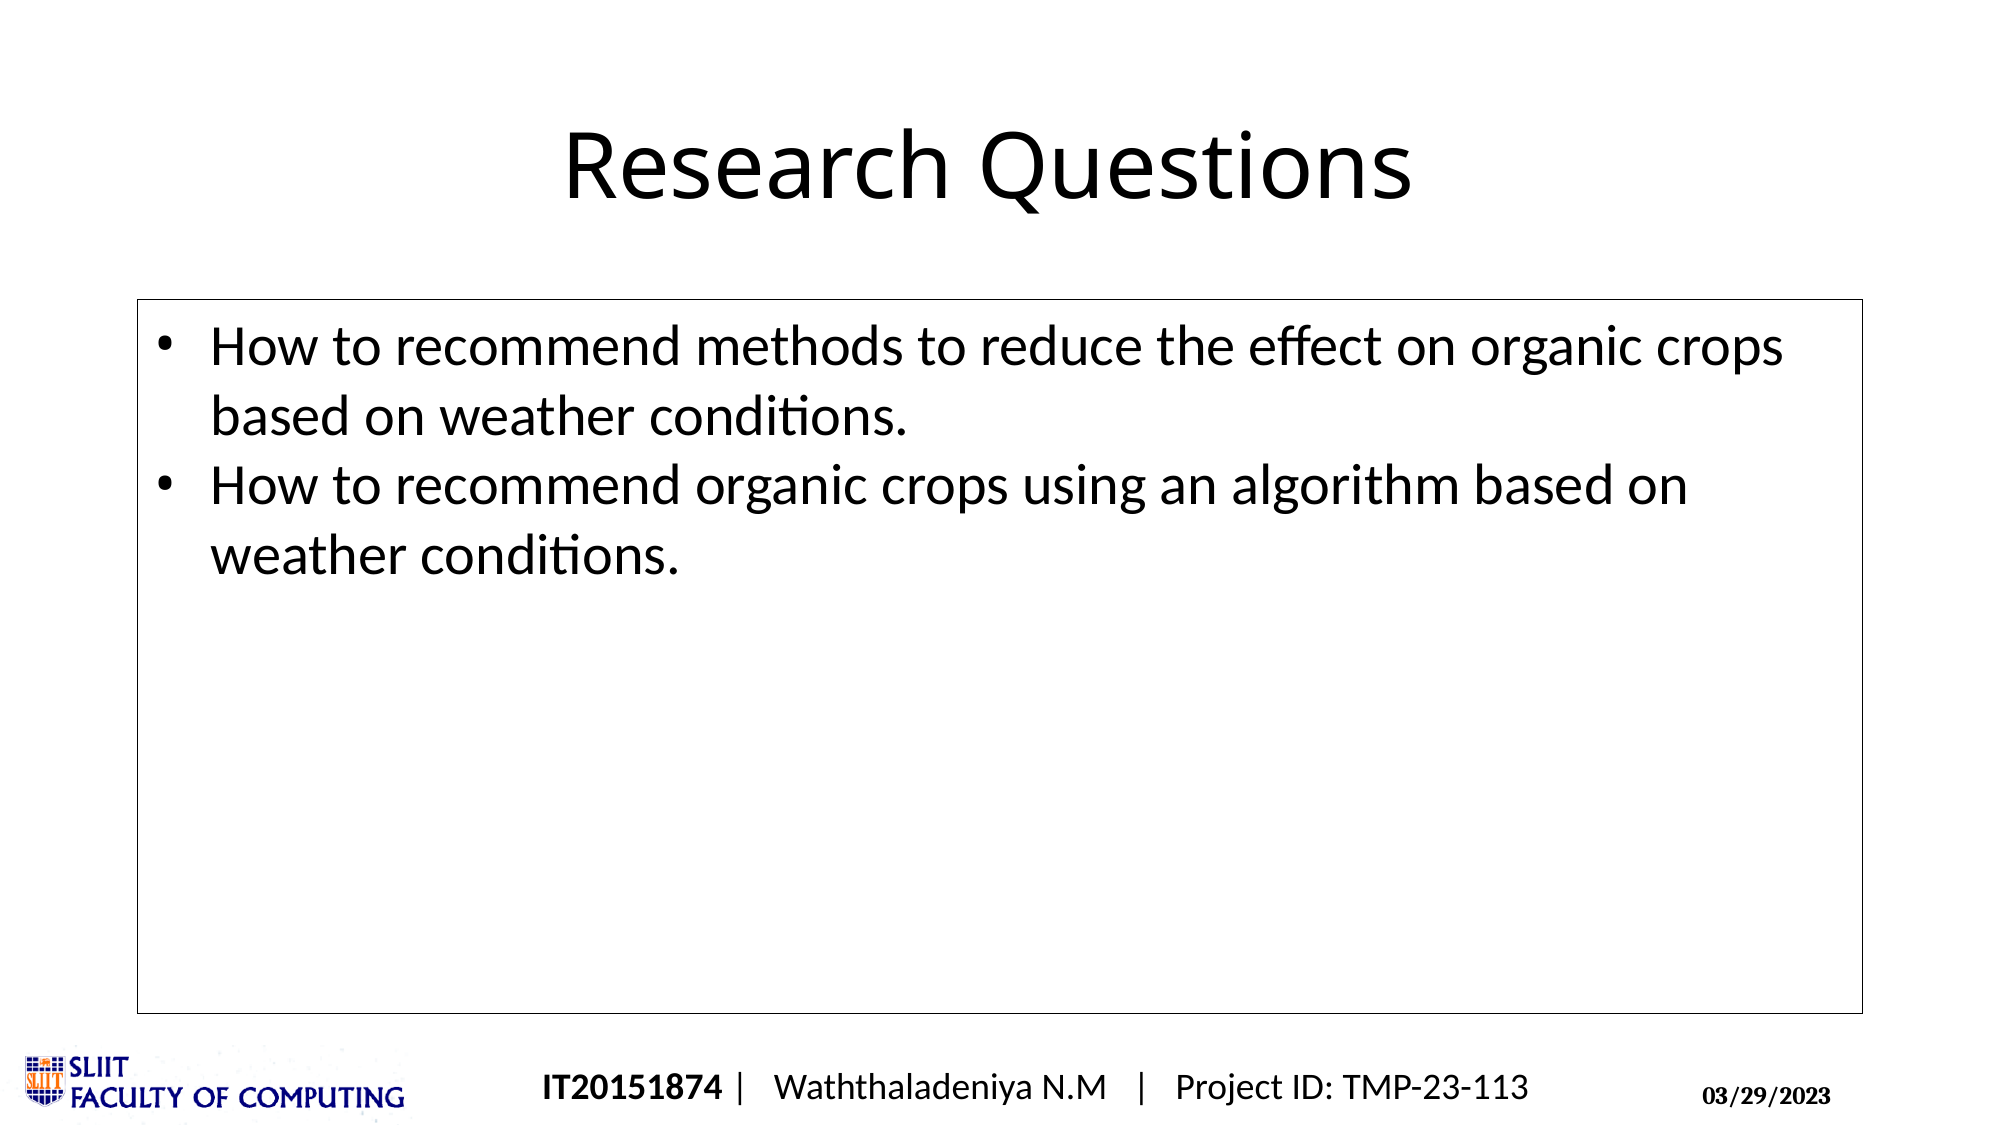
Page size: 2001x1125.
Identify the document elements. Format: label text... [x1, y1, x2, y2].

text_box IT20151874 | Waththaladeniya N.M | Project ID: TMP-23-113 [440, 1043, 1631, 1125]
picture [0, 1045, 413, 1125]
title Research Questions [137, 59, 1863, 278]
list How to recommend methods to reduce the effect on organic crops based on weather conditions. How to recommend organic crops using an algorithm based on weather conditions. [137, 299, 1863, 1014]
text_box 03/29/2023 [1687, 1072, 1863, 1117]
